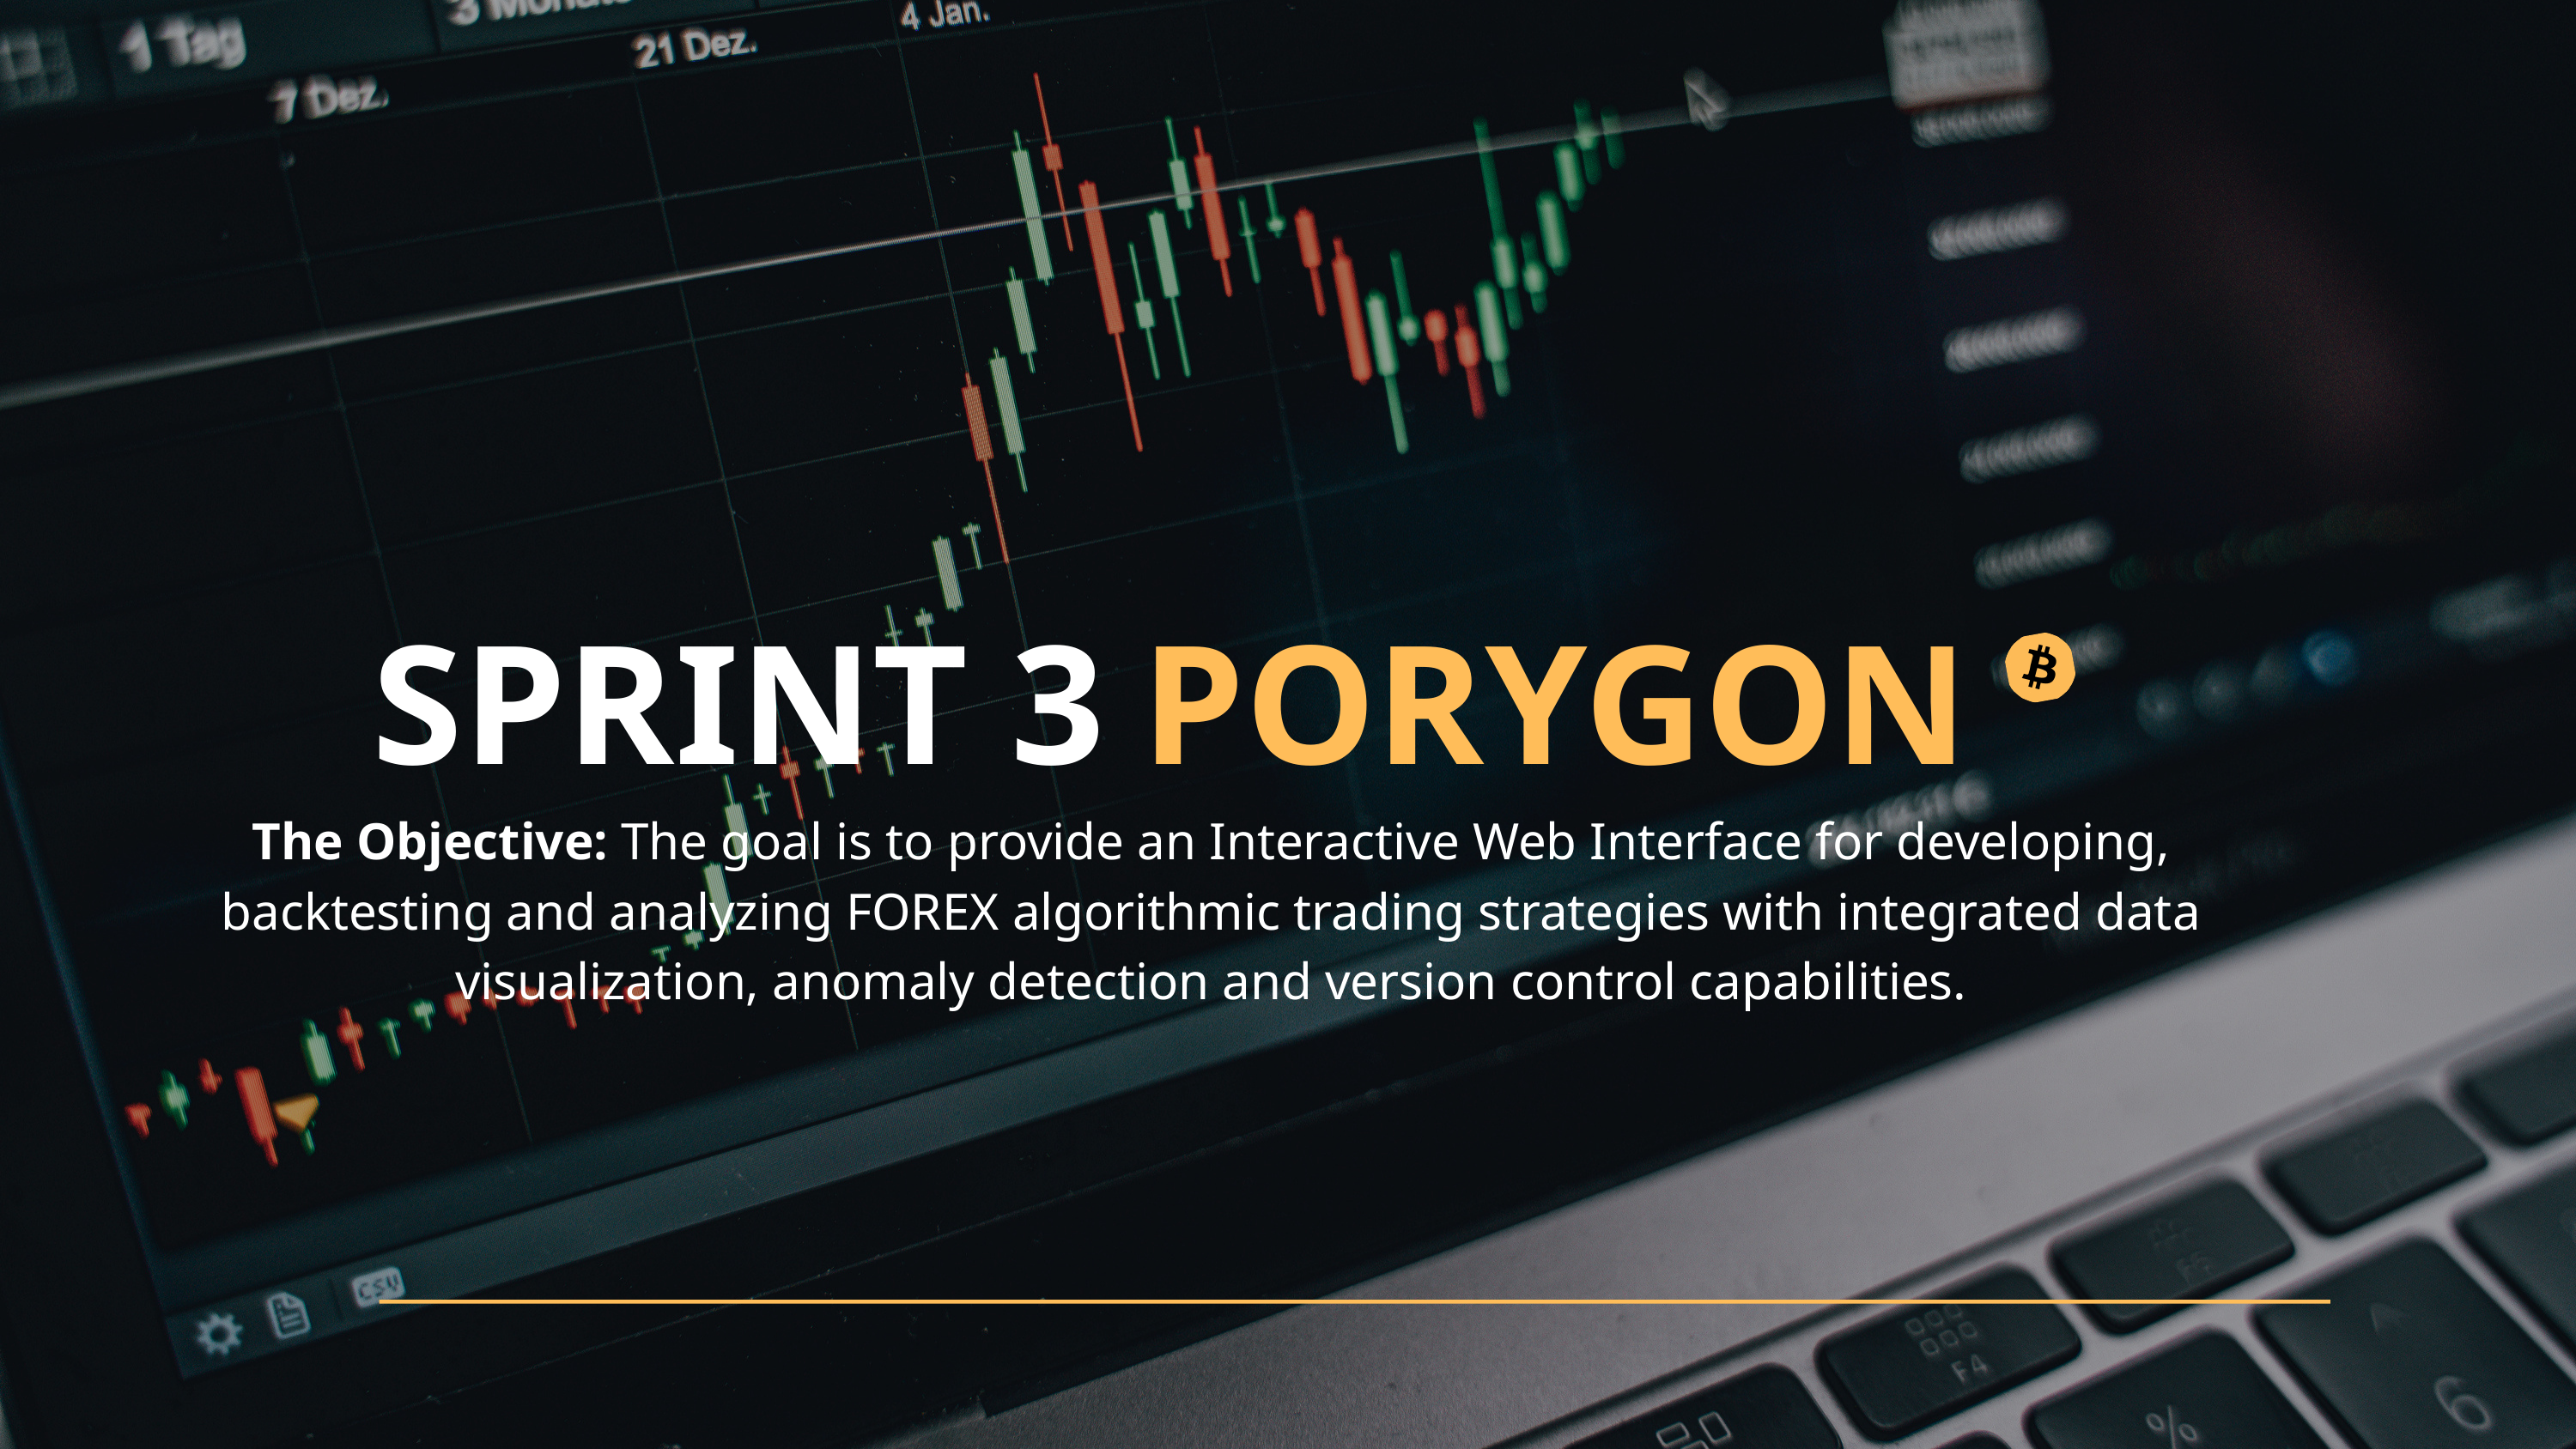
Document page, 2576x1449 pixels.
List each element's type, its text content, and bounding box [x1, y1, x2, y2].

text_box SPRINT 3 [361, 567, 1031, 797]
text_box The Objective: The goal is to provide an Interactive Web Interface for developing, backtesting and analyzing FOREX algorithmic trading strategies with integrated data visualization, anomaly detection and version control capabilities. [182, 799, 2240, 1010]
text_box PORYGON [1031, 567, 2080, 797]
text_box [0, 0, 2576, 1449]
